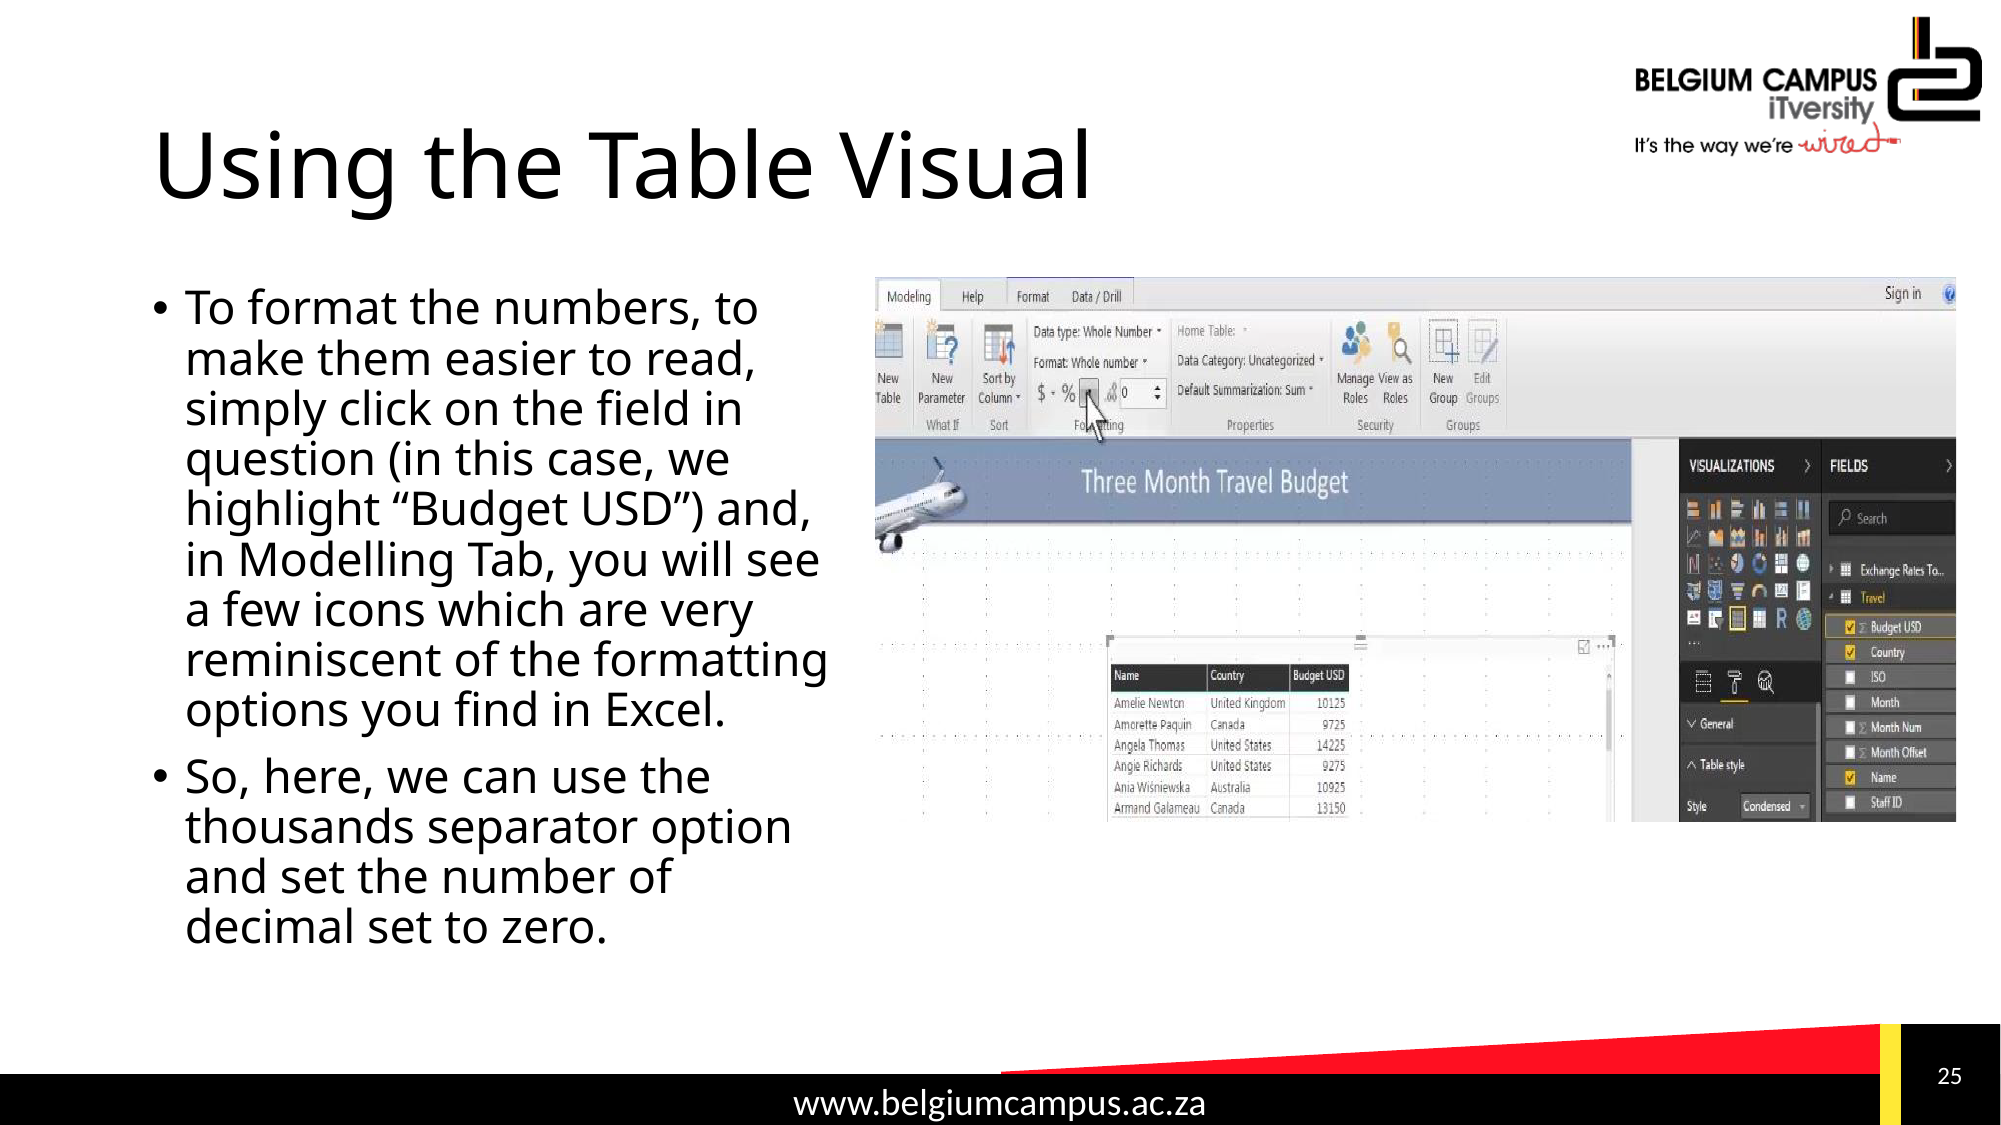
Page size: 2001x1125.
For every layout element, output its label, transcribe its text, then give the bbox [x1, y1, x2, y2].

list To format the numbers, to make them easier to read, simply click on the field in question (in this case, we highlight “Budget USD”) and, in Modelling Tab, you will see a few icons which are very reminiscent of the formatting options you find in Excel. So, here, we can use the thousands separator option and set the number of decimal set to zero. [137, 277, 846, 1014]
title Using the Table Visual [137, 59, 1863, 278]
picture [874, 277, 1957, 822]
picture [1631, 0, 1986, 198]
